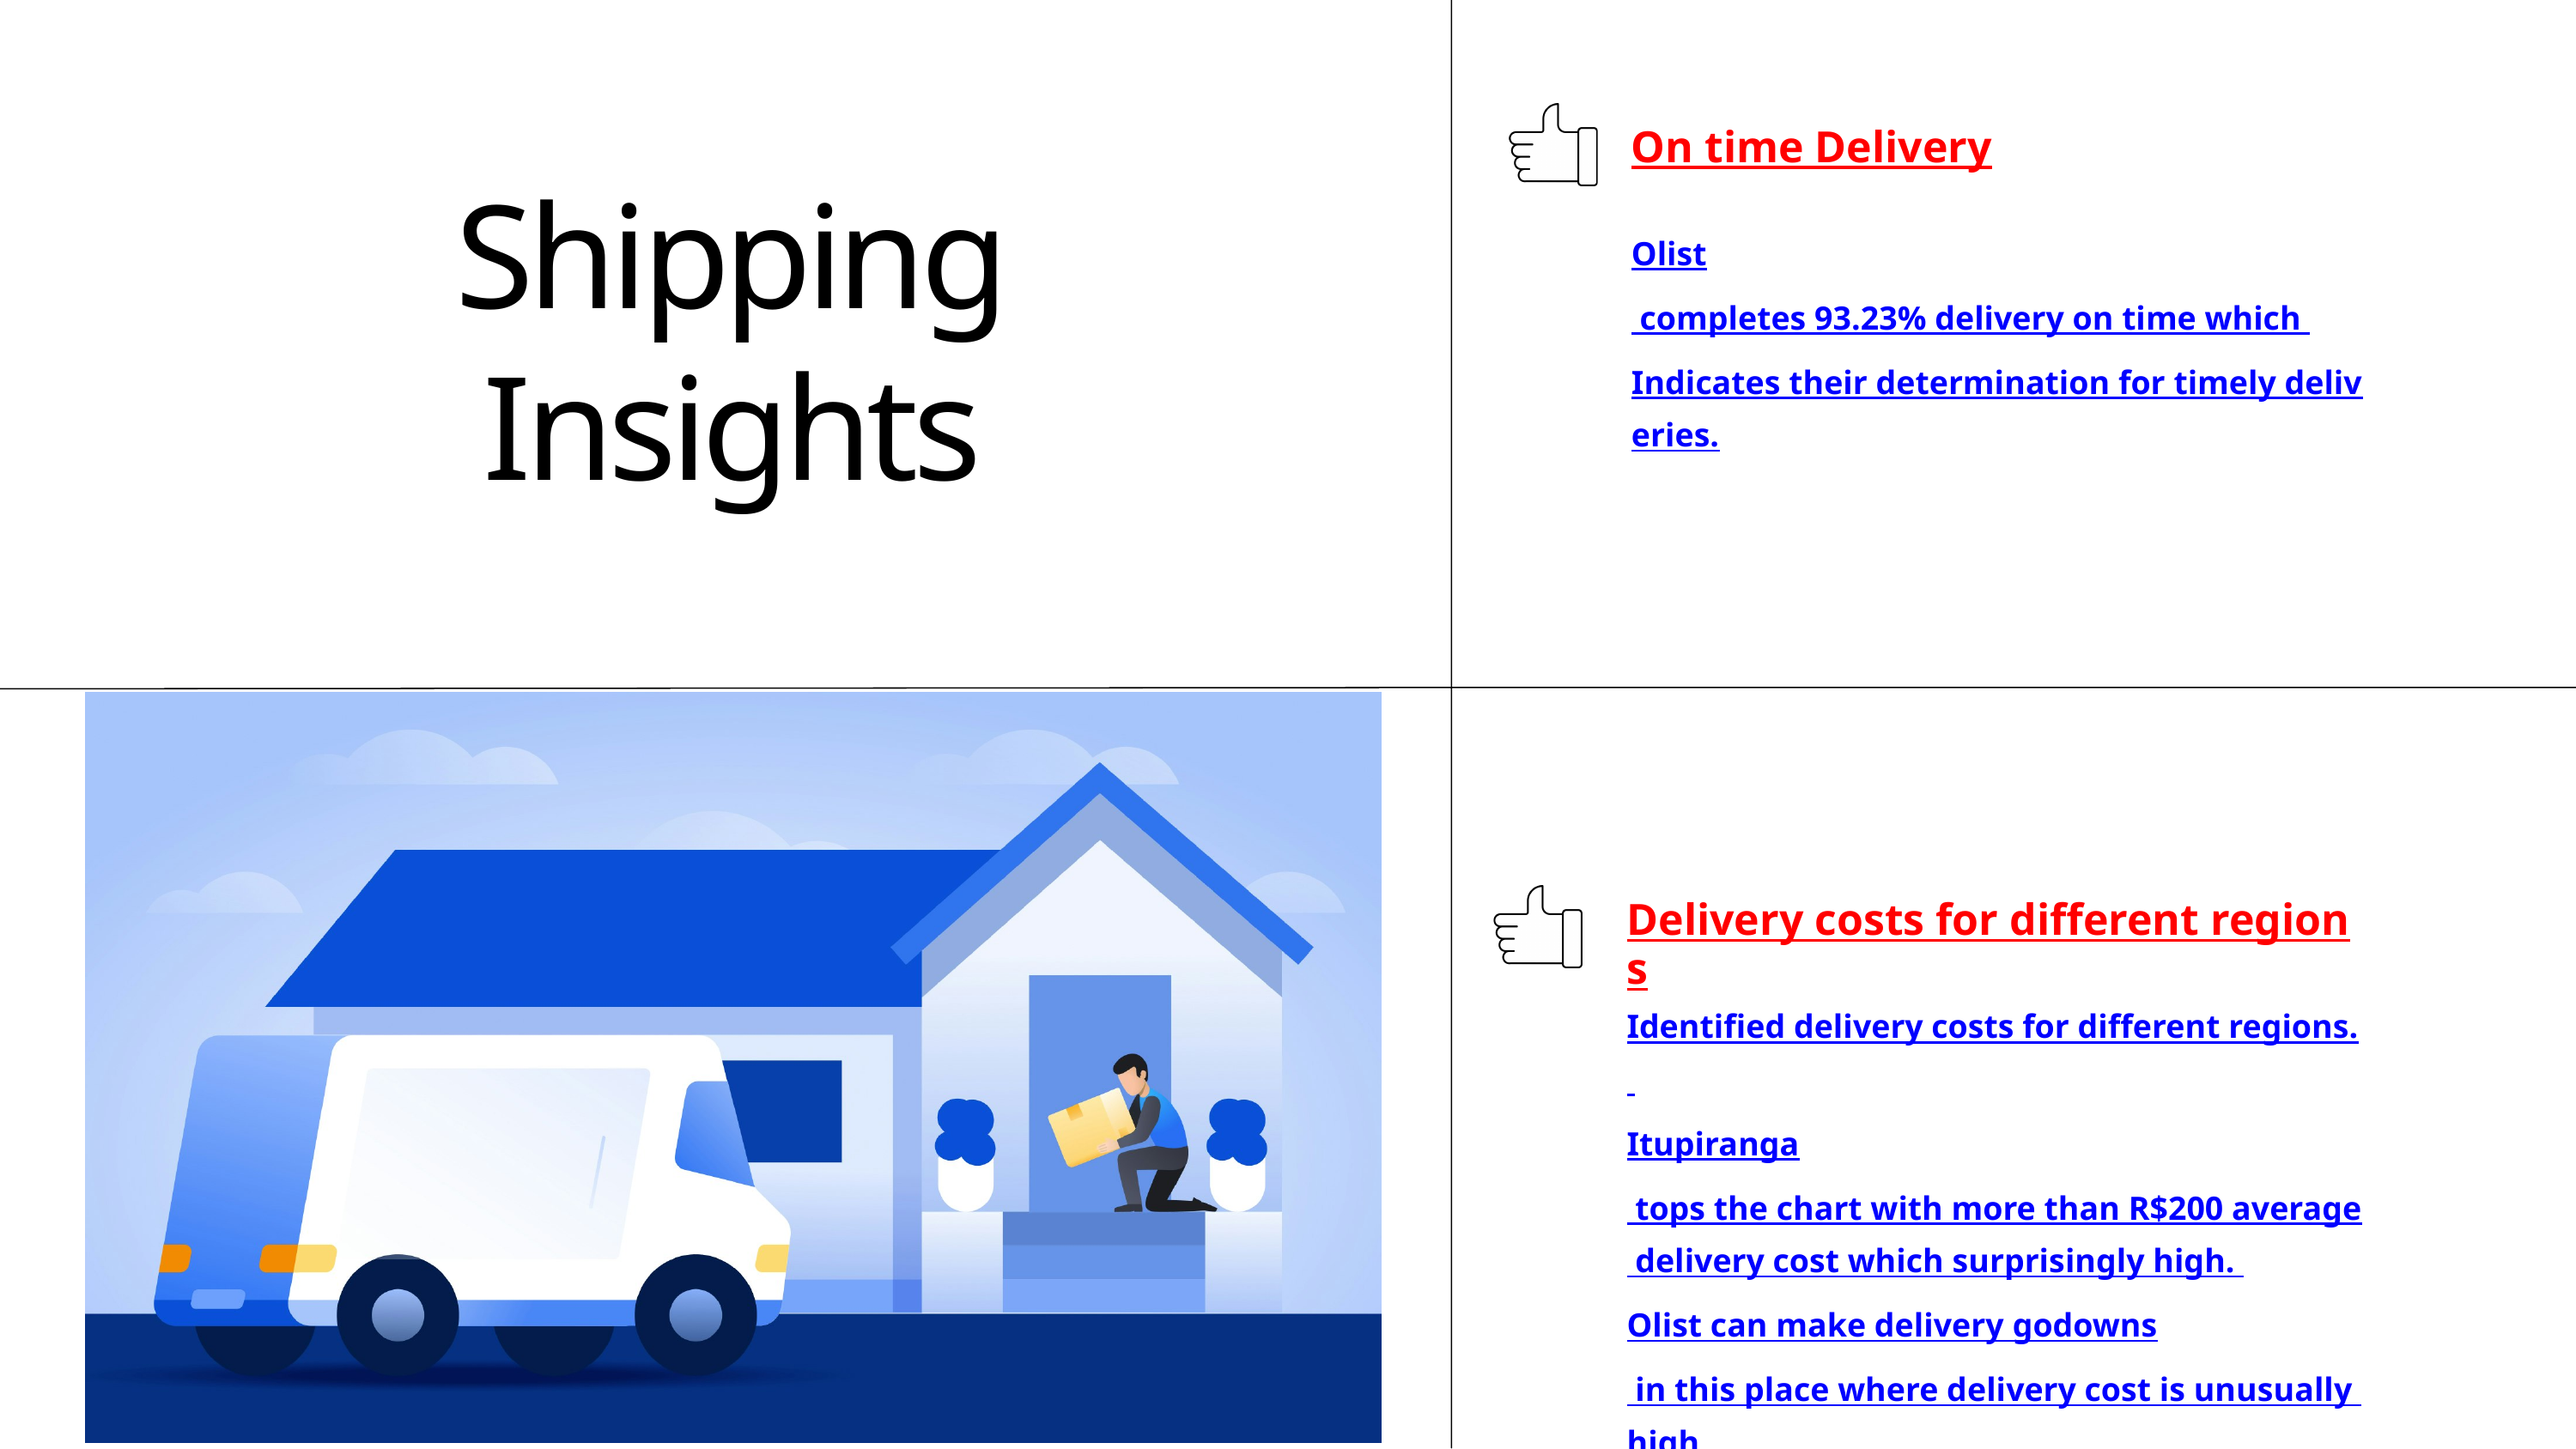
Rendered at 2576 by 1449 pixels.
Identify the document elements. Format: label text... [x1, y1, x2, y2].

picture [85, 692, 1382, 1443]
text_box [1509, 103, 1598, 186]
text_box Shipping Insights [144, 165, 1320, 510]
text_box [1626, 887, 2367, 1305]
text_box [1631, 113, 2372, 336]
text_box [1493, 885, 1583, 968]
